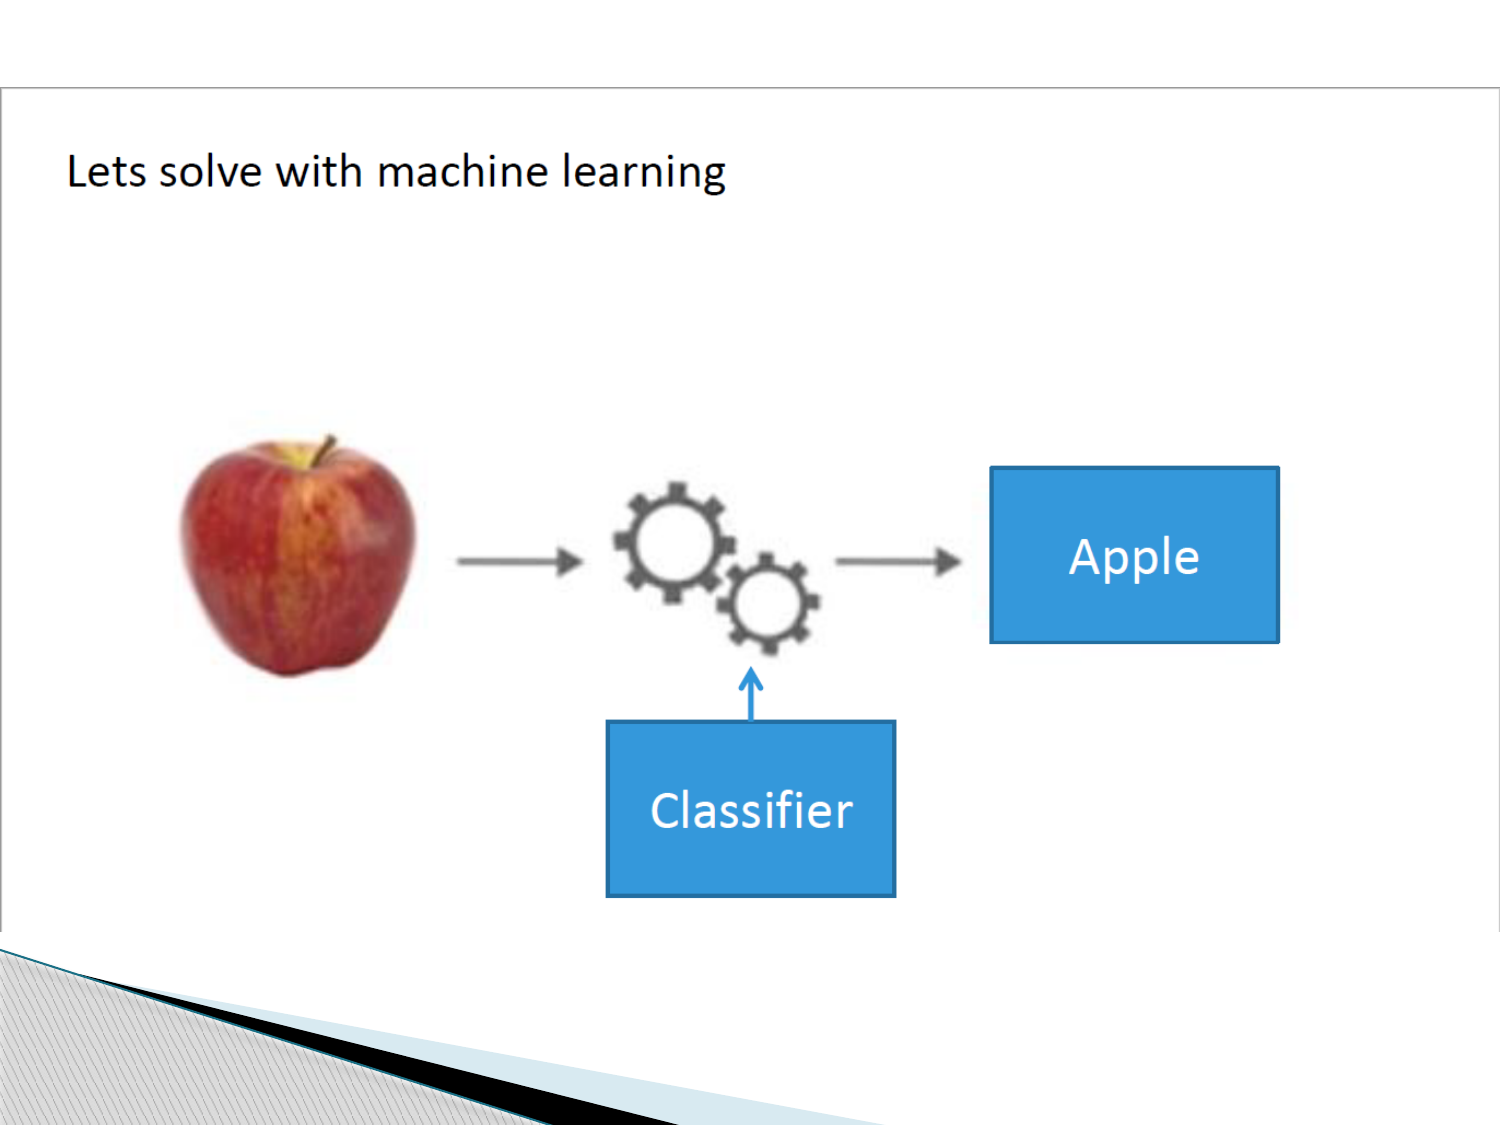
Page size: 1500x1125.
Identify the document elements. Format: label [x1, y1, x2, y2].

picture [0, 87, 1500, 932]
